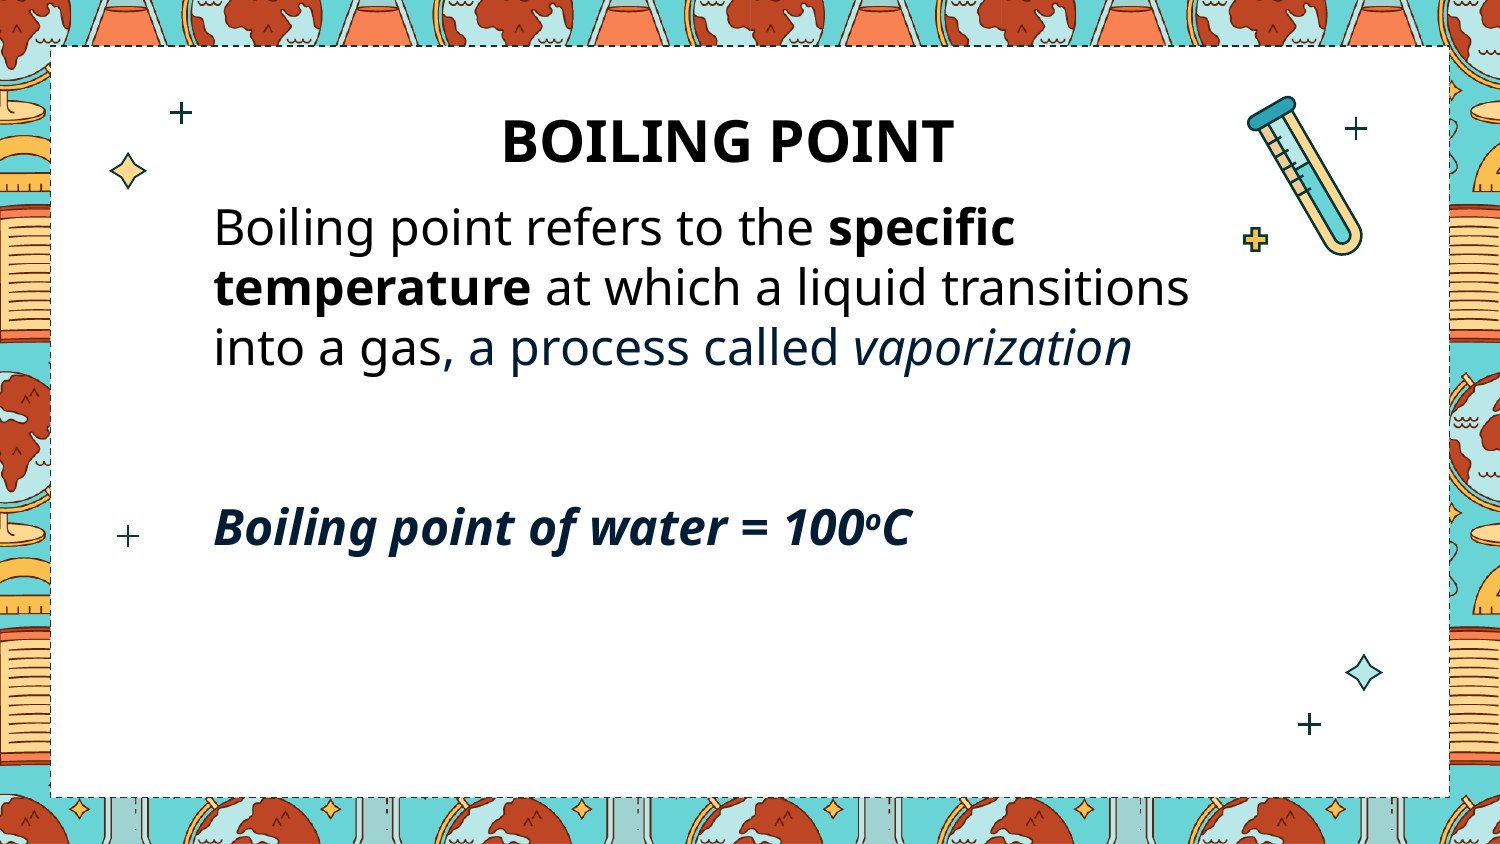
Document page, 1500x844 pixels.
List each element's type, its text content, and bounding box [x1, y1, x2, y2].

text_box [1298, 712, 1321, 736]
picture [0, 0, 1500, 844]
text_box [116, 524, 140, 548]
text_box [1344, 653, 1384, 692]
text_box BOILING POINT [202, 96, 1268, 182]
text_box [1281, 94, 1338, 265]
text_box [169, 101, 193, 124]
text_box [108, 151, 148, 191]
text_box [1344, 117, 1368, 140]
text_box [1242, 226, 1269, 253]
text_box Boiling point refers to the specific temperature at which a liquid transitions into a gas, a process called vaporization Boiling point of water = 100oC [198, 188, 1287, 563]
